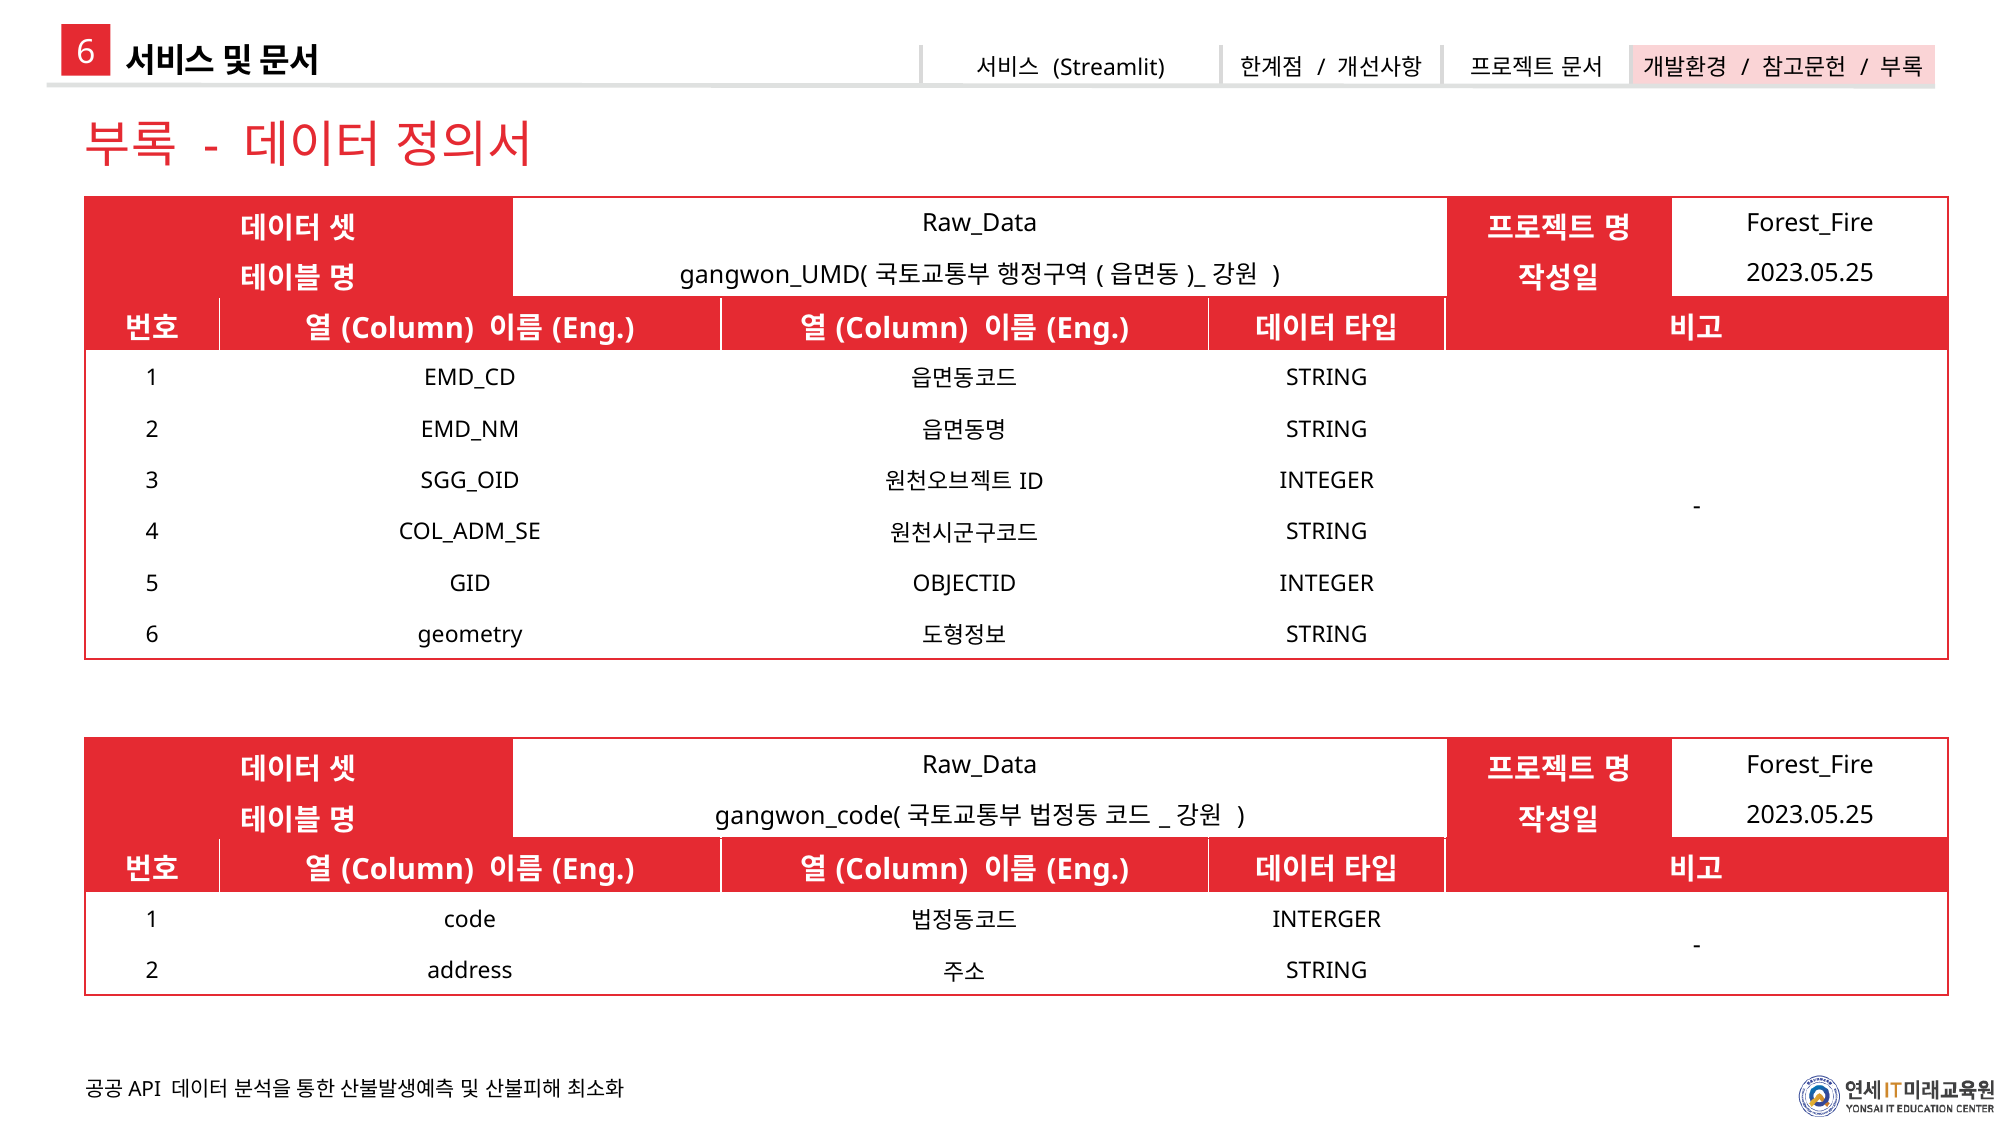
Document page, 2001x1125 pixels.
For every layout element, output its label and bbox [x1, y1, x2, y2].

text_box [61, 24, 321, 81]
table_header [220, 839, 720, 892]
table_header [86, 298, 219, 350]
table_header [722, 298, 1208, 350]
table_header [1209, 839, 1444, 892]
table_header [923, 45, 1219, 83]
table_header [1446, 298, 1947, 350]
table_header [220, 298, 720, 350]
table_cell [86, 247, 1947, 296]
table_header [1633, 45, 1935, 83]
table_header [86, 198, 1947, 247]
table_cell [86, 350, 1947, 658]
table_header [86, 739, 1947, 788]
table_header [86, 839, 219, 892]
table_cell [86, 788, 1947, 838]
table_header [1446, 839, 1947, 892]
table_cell [86, 892, 1947, 994]
table_header [1444, 45, 1629, 83]
table_header [1223, 45, 1440, 83]
table_header [722, 839, 1208, 892]
text_box [85, 112, 557, 173]
text_box [85, 1075, 625, 1101]
picture [1798, 1075, 2000, 1117]
table_header [1209, 298, 1444, 350]
